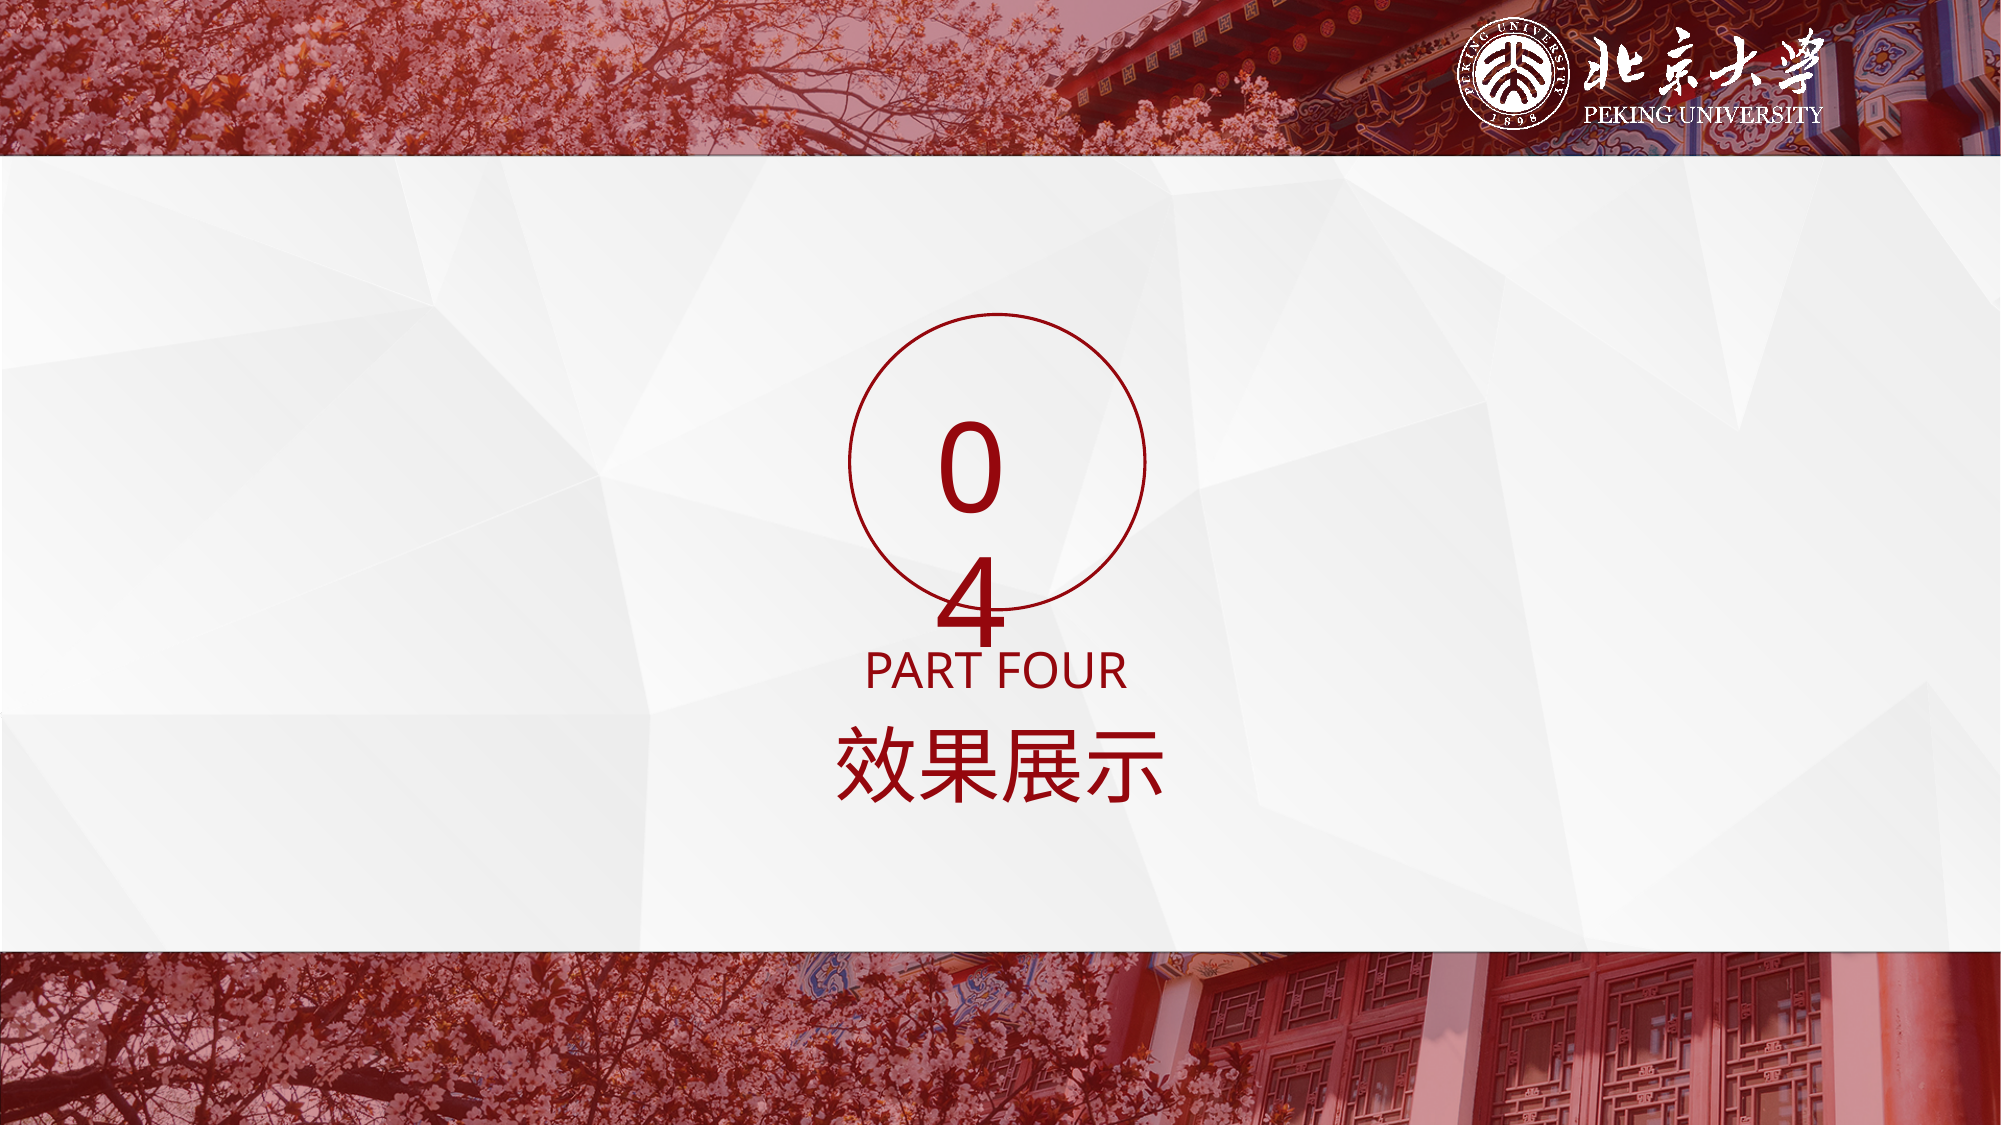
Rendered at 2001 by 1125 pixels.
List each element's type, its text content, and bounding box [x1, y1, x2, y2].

list 效果展示 [574, 717, 1428, 799]
picture [1457, 17, 1824, 130]
list PART FOUR [840, 638, 1151, 717]
picture [0, 156, 2001, 952]
list 04 [920, 397, 1092, 563]
